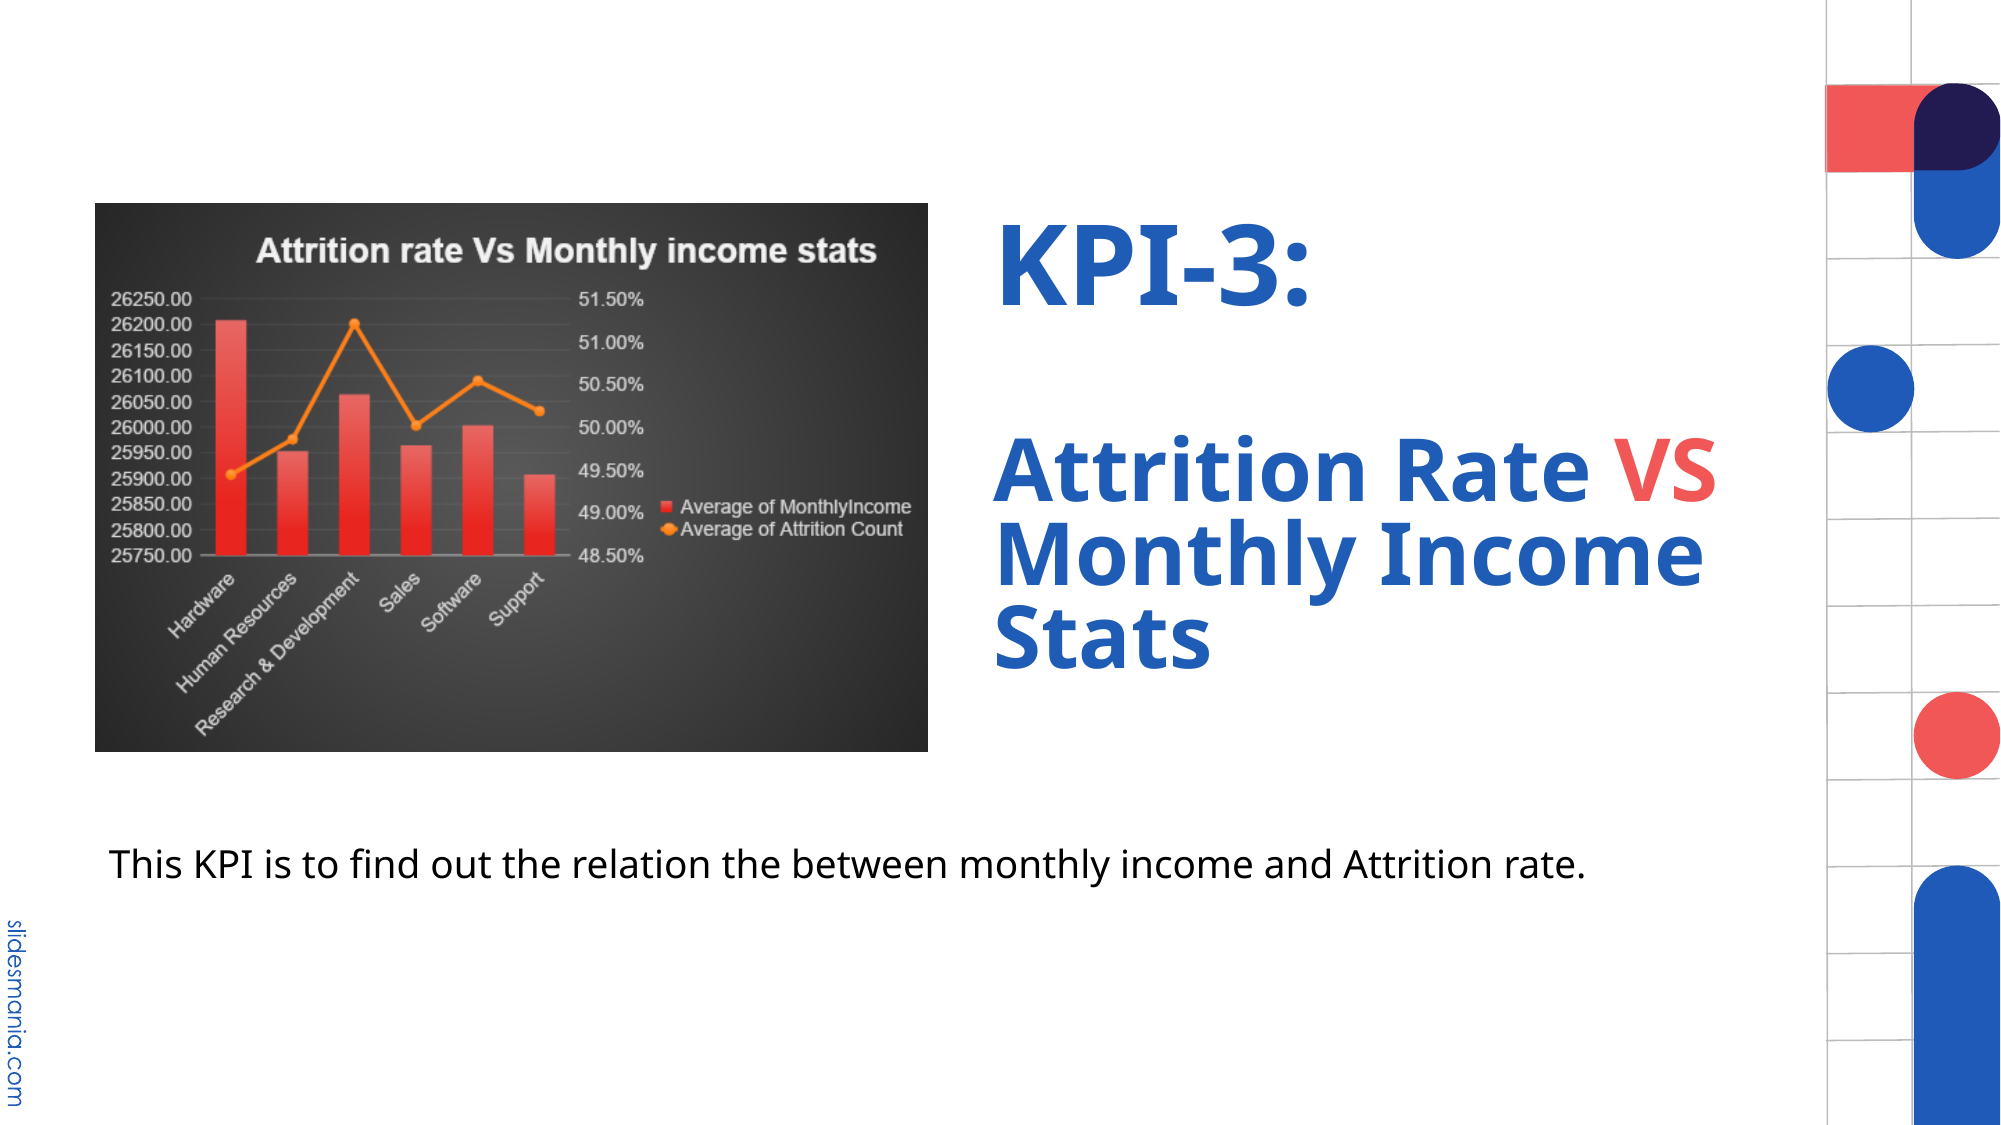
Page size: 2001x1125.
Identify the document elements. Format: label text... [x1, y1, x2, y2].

title KPI-3: Attrition Rate VS Monthly Income Stats [973, 68, 1898, 837]
picture [94, 203, 928, 752]
list This KPI is to find out the relation the between monthly income and Attrition rate. [88, 812, 1847, 1014]
